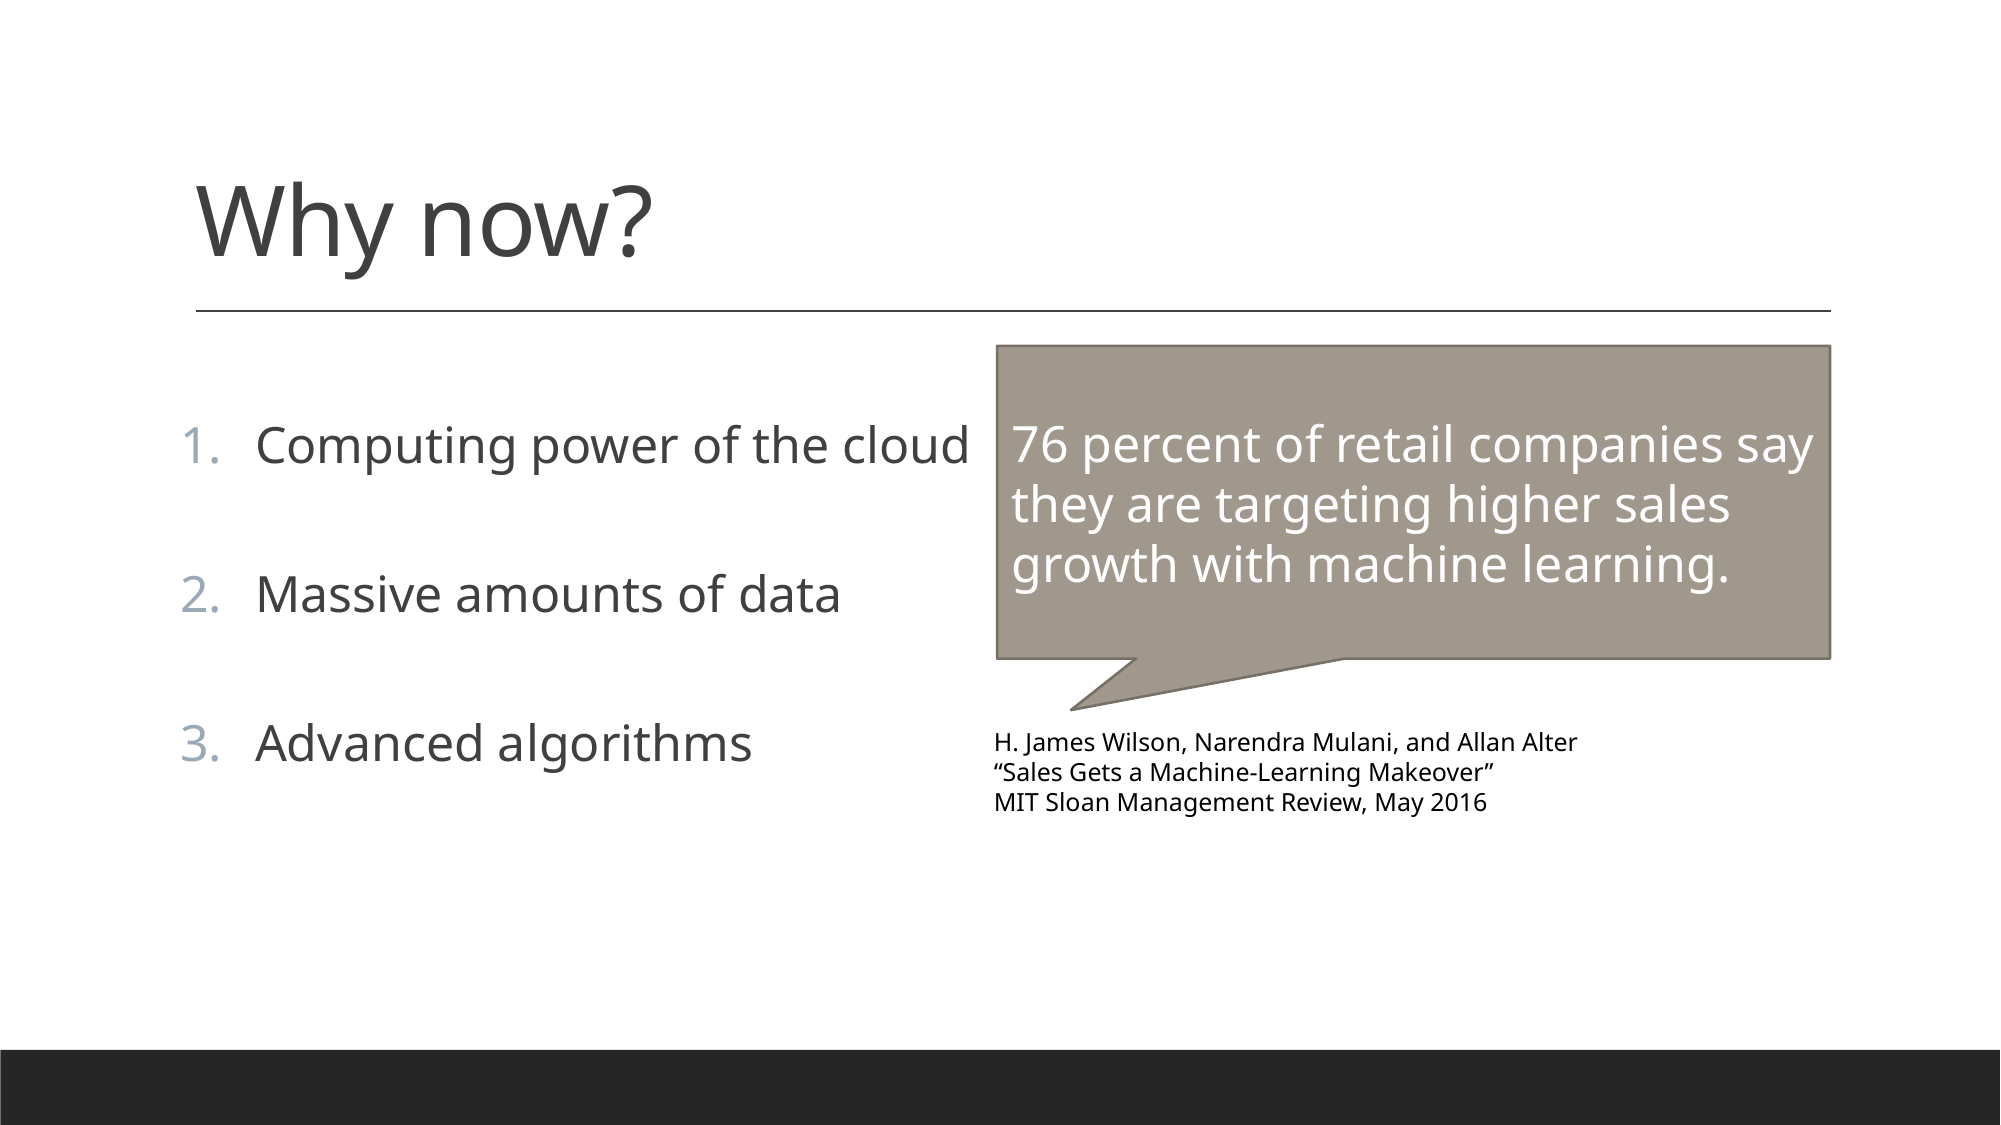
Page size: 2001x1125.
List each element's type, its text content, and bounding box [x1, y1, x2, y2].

text_box H. James Wilson, Narendra Mulani, and Allan Alter “Sales Gets a Machine-Learning Makeover” MIT Sloan Management Review, May 2016 [979, 719, 1594, 824]
list Computing power of the cloud Massive amounts of data Advanced algorithms [180, 345, 1000, 963]
text_box 76 percent of retail companies say they are targeting higher sales growth with machine learning. [995, 344, 1832, 712]
title Why now? [180, 47, 1830, 285]
